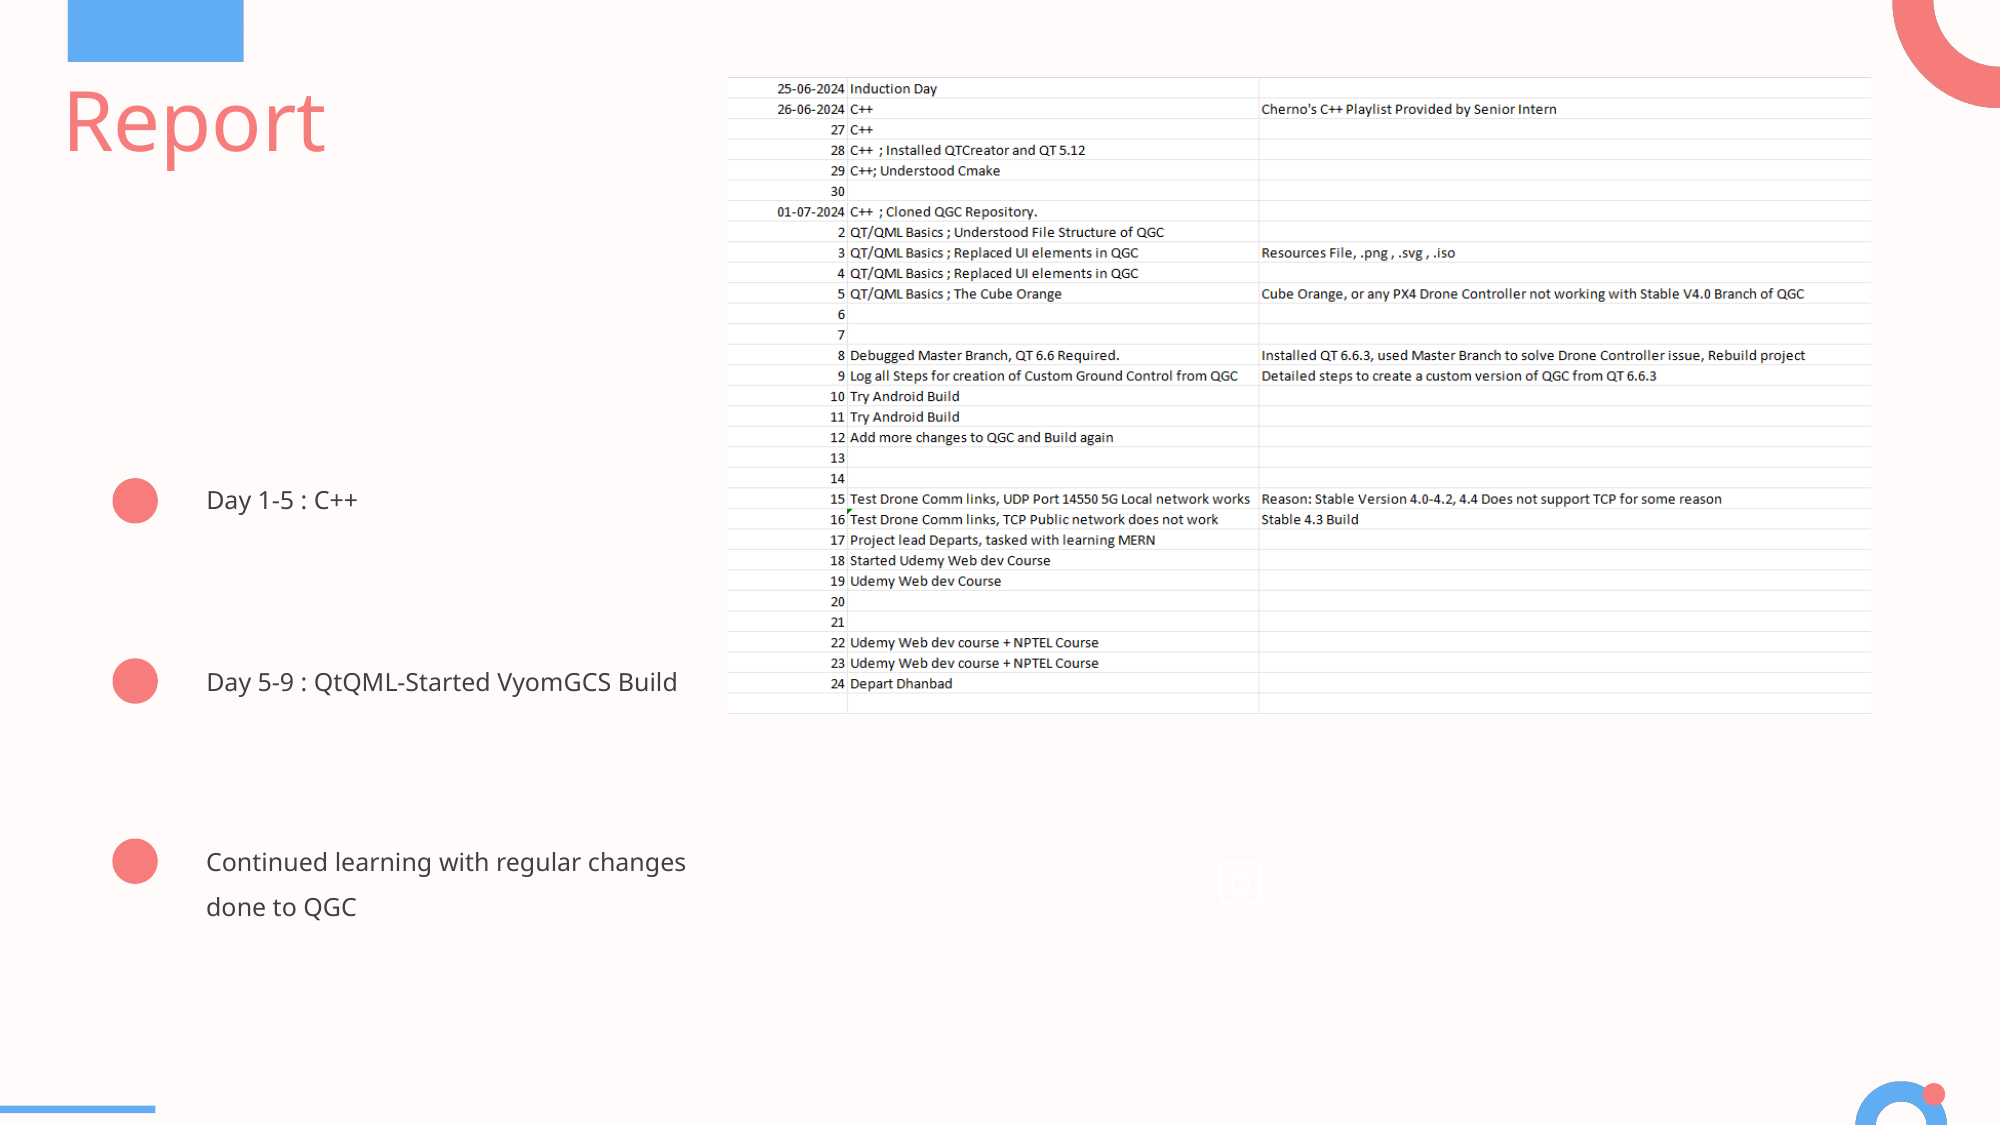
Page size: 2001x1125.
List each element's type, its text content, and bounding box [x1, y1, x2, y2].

picture [1856, 1082, 1947, 1125]
picture [1893, 0, 2000, 108]
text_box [112, 462, 1860, 931]
text_box Report [47, 61, 1860, 176]
picture [728, 77, 1871, 714]
picture [67, 0, 244, 61]
